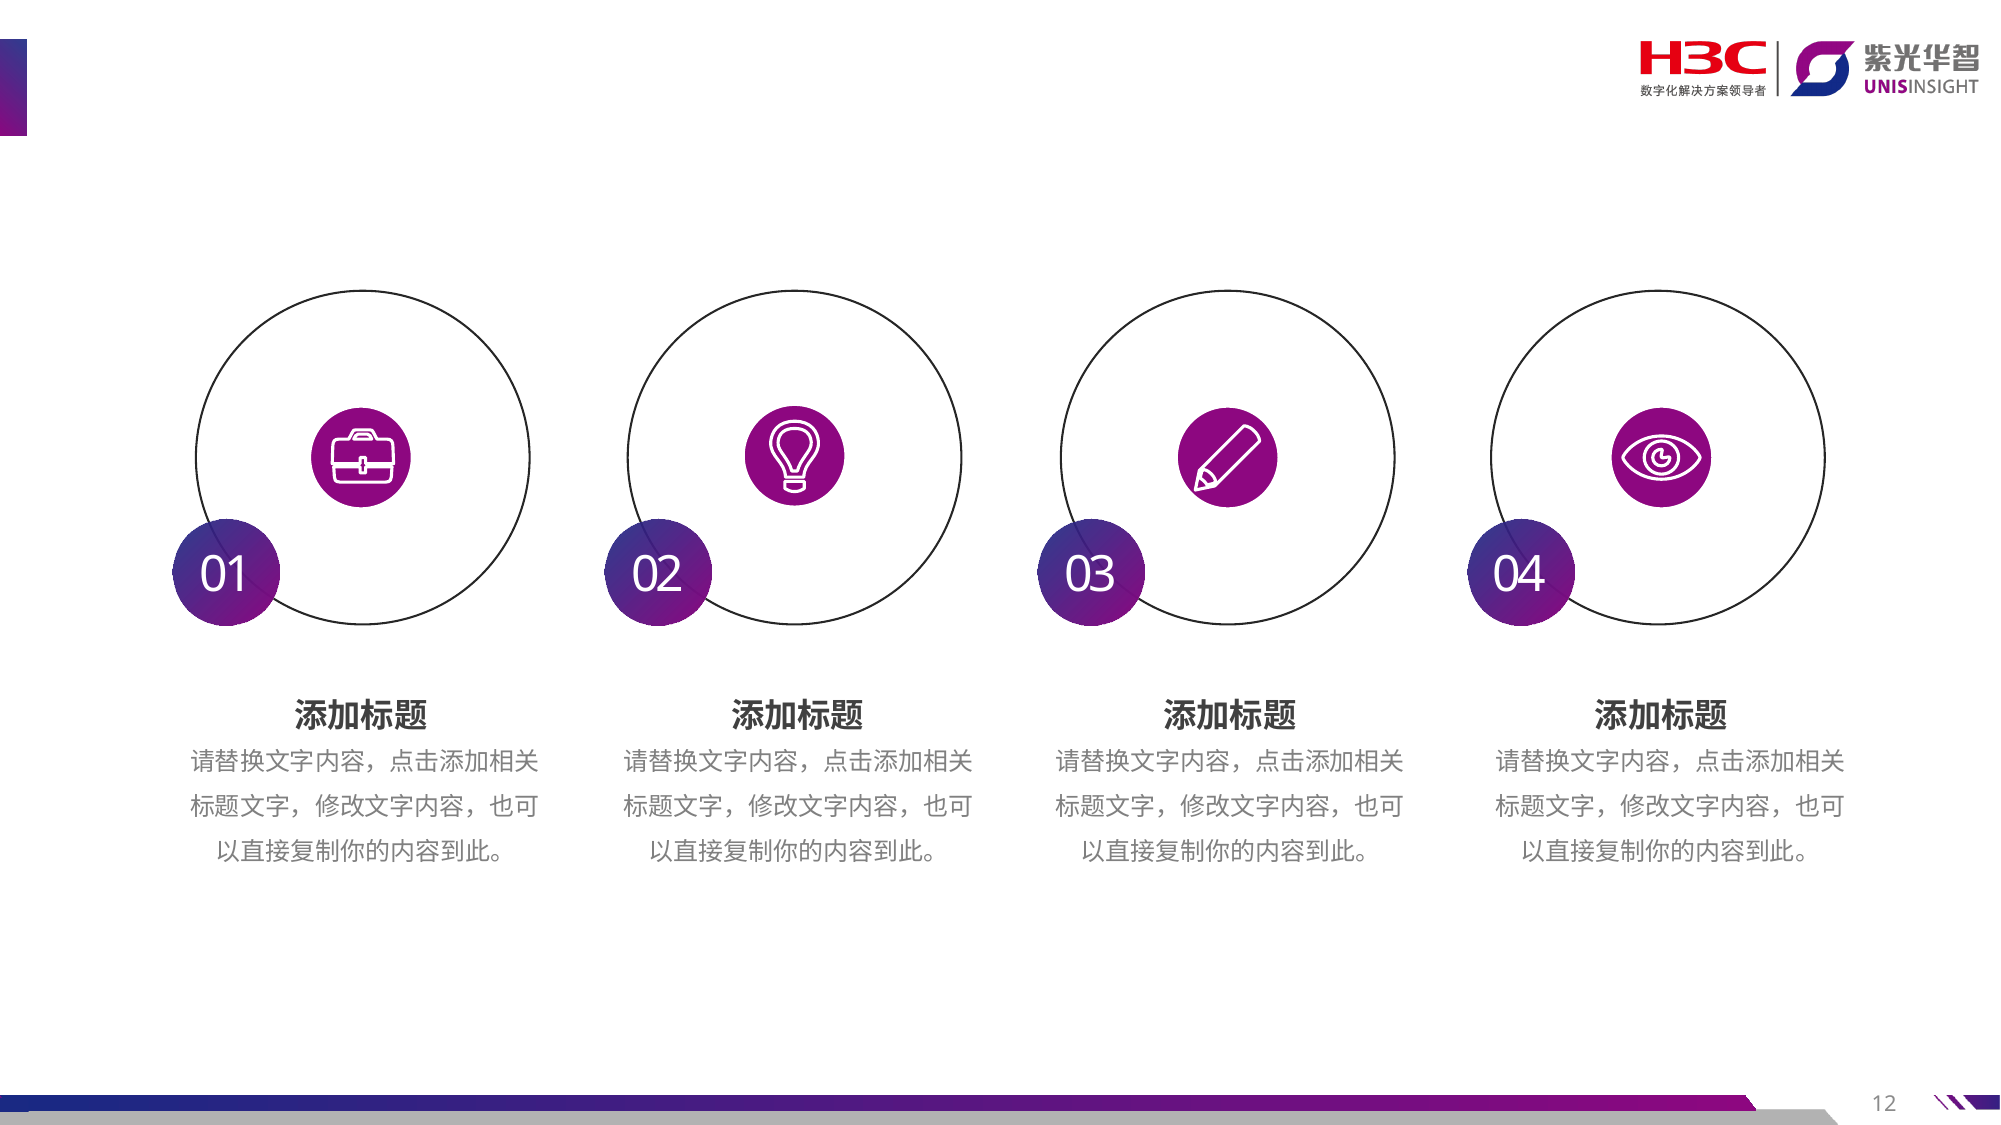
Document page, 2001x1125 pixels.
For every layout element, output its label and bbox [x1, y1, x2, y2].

text_box [1176, 406, 1280, 509]
text_box [1037, 518, 1145, 626]
text_box [1475, 676, 1865, 875]
picture [0, 1095, 2000, 1125]
picture [1638, 39, 1981, 97]
text_box [626, 289, 963, 626]
text_box [170, 676, 560, 875]
text_box [1490, 289, 1826, 626]
text_box [743, 404, 846, 508]
text_box [604, 518, 712, 626]
text_box [604, 676, 994, 875]
text_box [1059, 289, 1396, 626]
text_box [1467, 518, 1575, 626]
text_box [172, 518, 280, 626]
text_box [309, 406, 413, 509]
text_box [1610, 406, 1713, 509]
text_box [1035, 676, 1425, 875]
text_box [194, 289, 531, 626]
